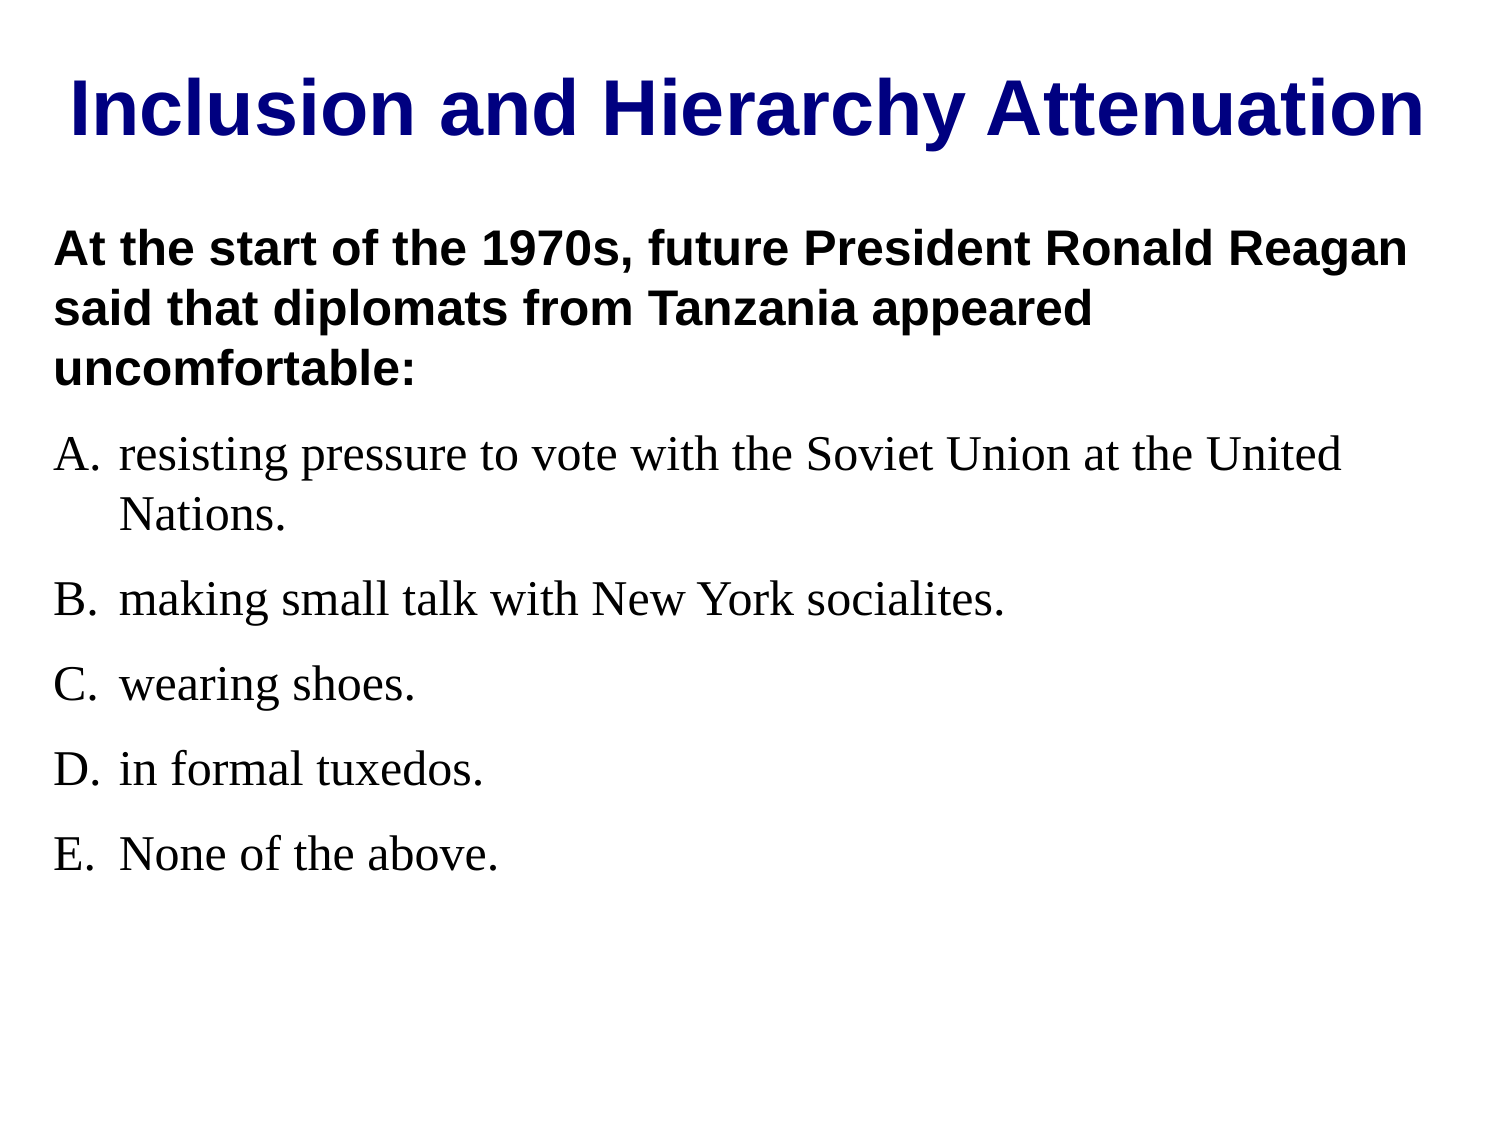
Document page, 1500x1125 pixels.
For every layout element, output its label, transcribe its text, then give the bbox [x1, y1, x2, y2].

list At the start of the 1970s, future President Ronald Reagan said that diplomats from Tanzania appeared uncomfortable: resisting pressure to vote with the Soviet Union at the United Nations. making small talk with New York socialites. wearing shoes. in formal tuxedos. None of the above. [44, 207, 1453, 1094]
title Inclusion and Hierarchy Attenuation [44, 0, 1453, 207]
